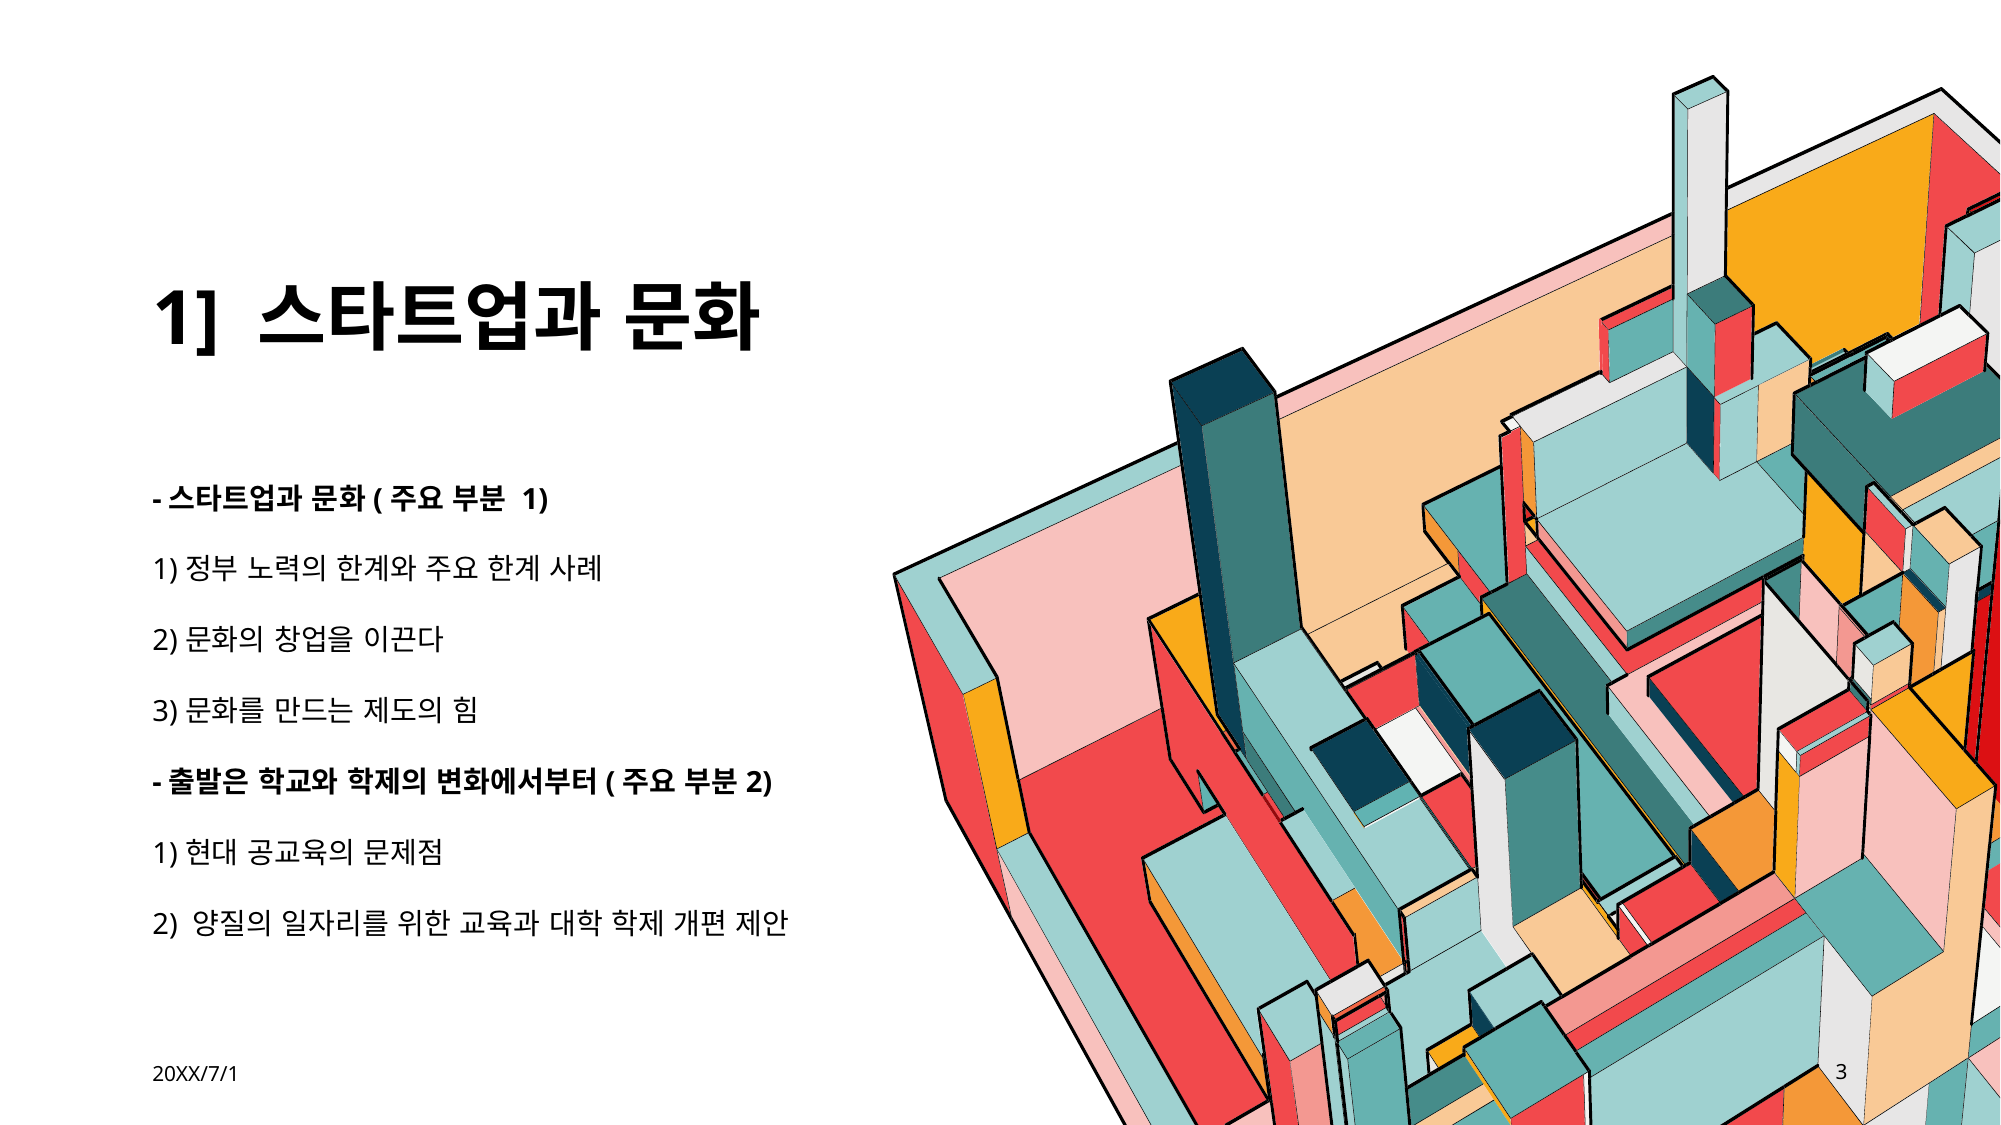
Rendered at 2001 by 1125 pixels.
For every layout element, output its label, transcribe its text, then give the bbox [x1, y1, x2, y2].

slide_number 20XX/7/1 [137, 1042, 363, 1103]
slide_number 3 [1412, 1042, 1863, 1103]
title 1] 스타트업과 문화 [137, 211, 813, 429]
list -스타트업과 문화(주요 부분 1) 1)정부 노력의 한계와 주요 한계 사례 2)문화의 창업을 이끈다 3)문화를 만드는 제도의 힘 -출발은 학교와 학제의 변화에서부터(주요 부분2) 1)현대 공교육의 문제점 2) 양질의 일자리를 위한 교육과 대학 학제 개편 제안 [137, 457, 900, 983]
